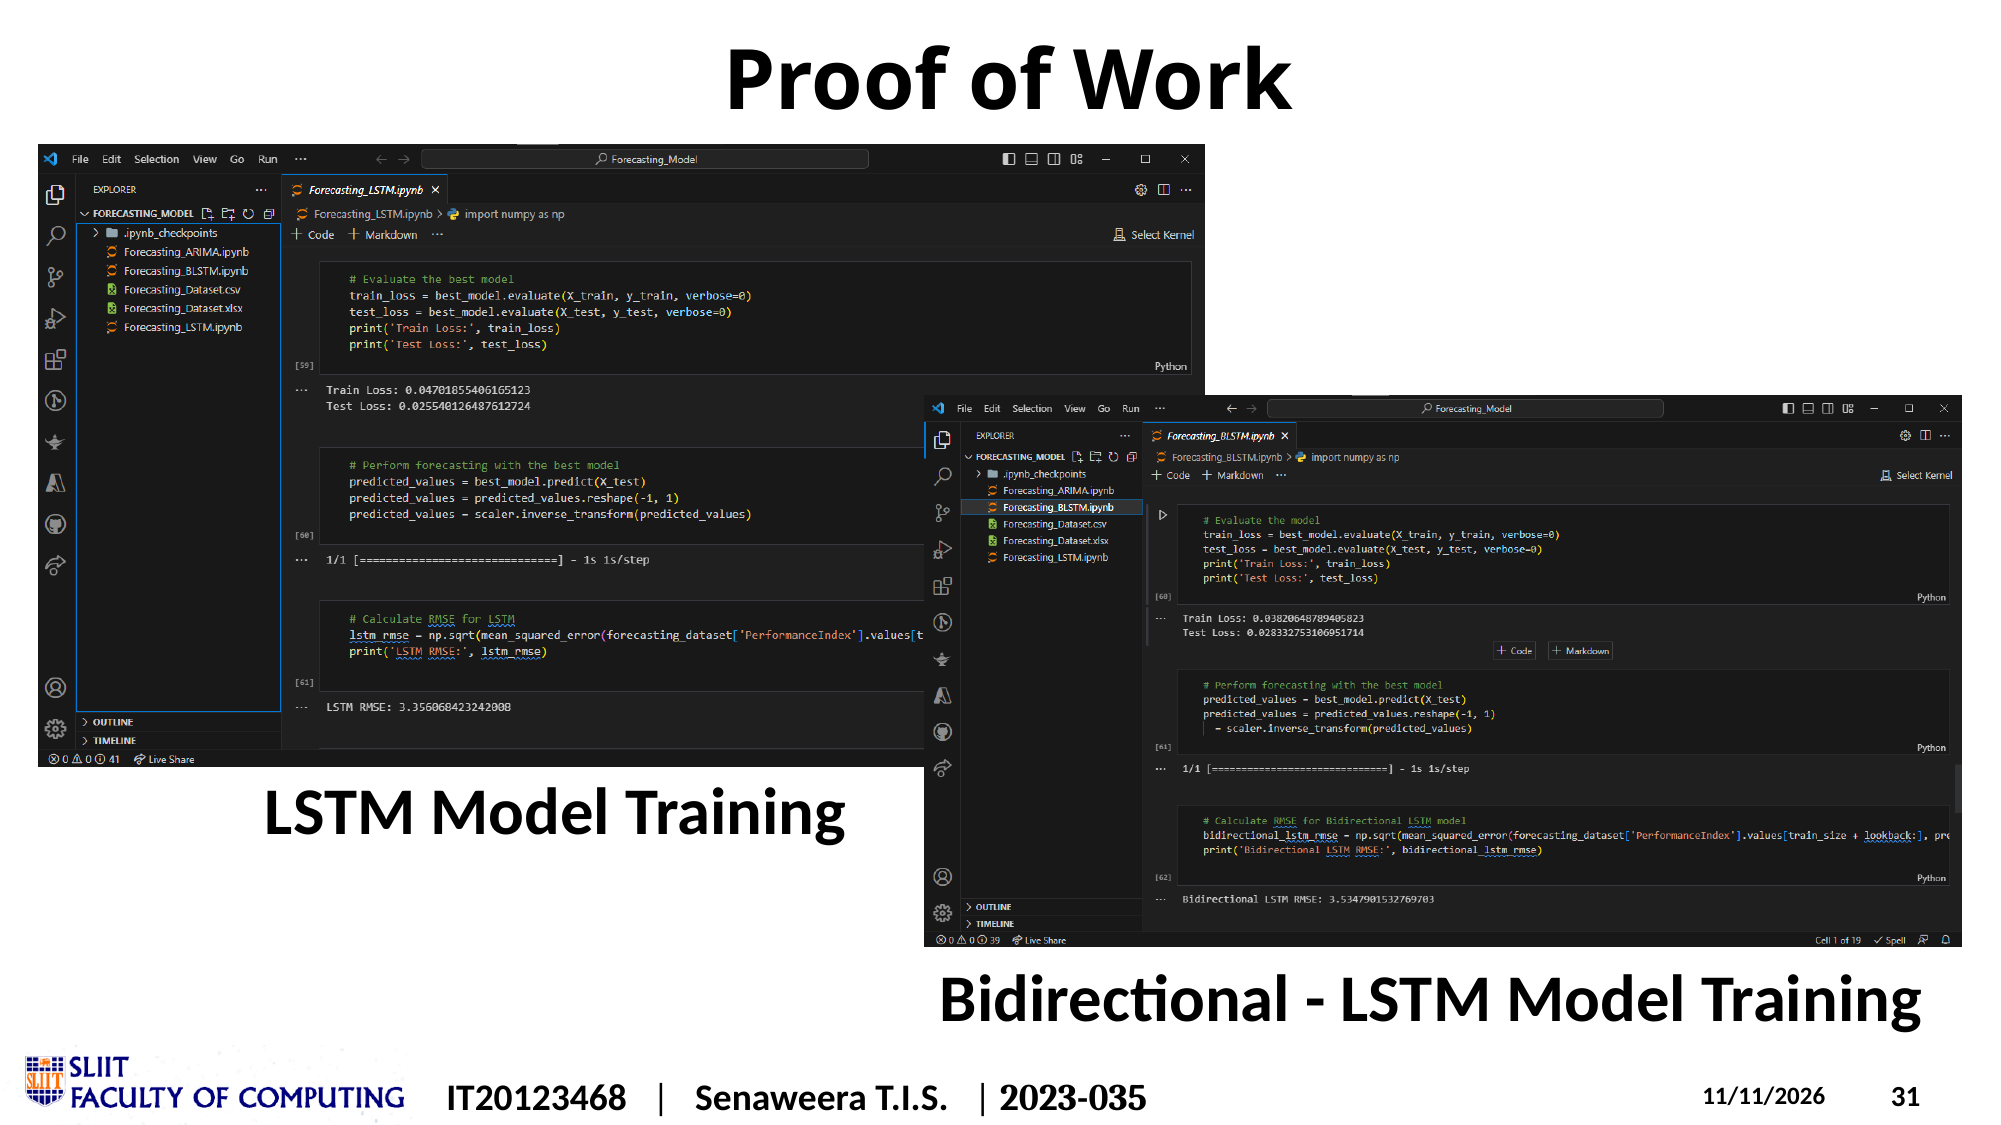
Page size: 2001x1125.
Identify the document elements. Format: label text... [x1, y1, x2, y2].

text_box Bidirectional - LSTM Model Training [924, 946, 2000, 1042]
text_box IT20123468 | Senaweera T.I.S. | 2023-035 [431, 1064, 1551, 1125]
text_box LSTM Model Training [250, 767, 876, 856]
picture [0, 1045, 413, 1125]
picture [38, 144, 1962, 947]
title Proof of Work [50, 11, 1967, 154]
